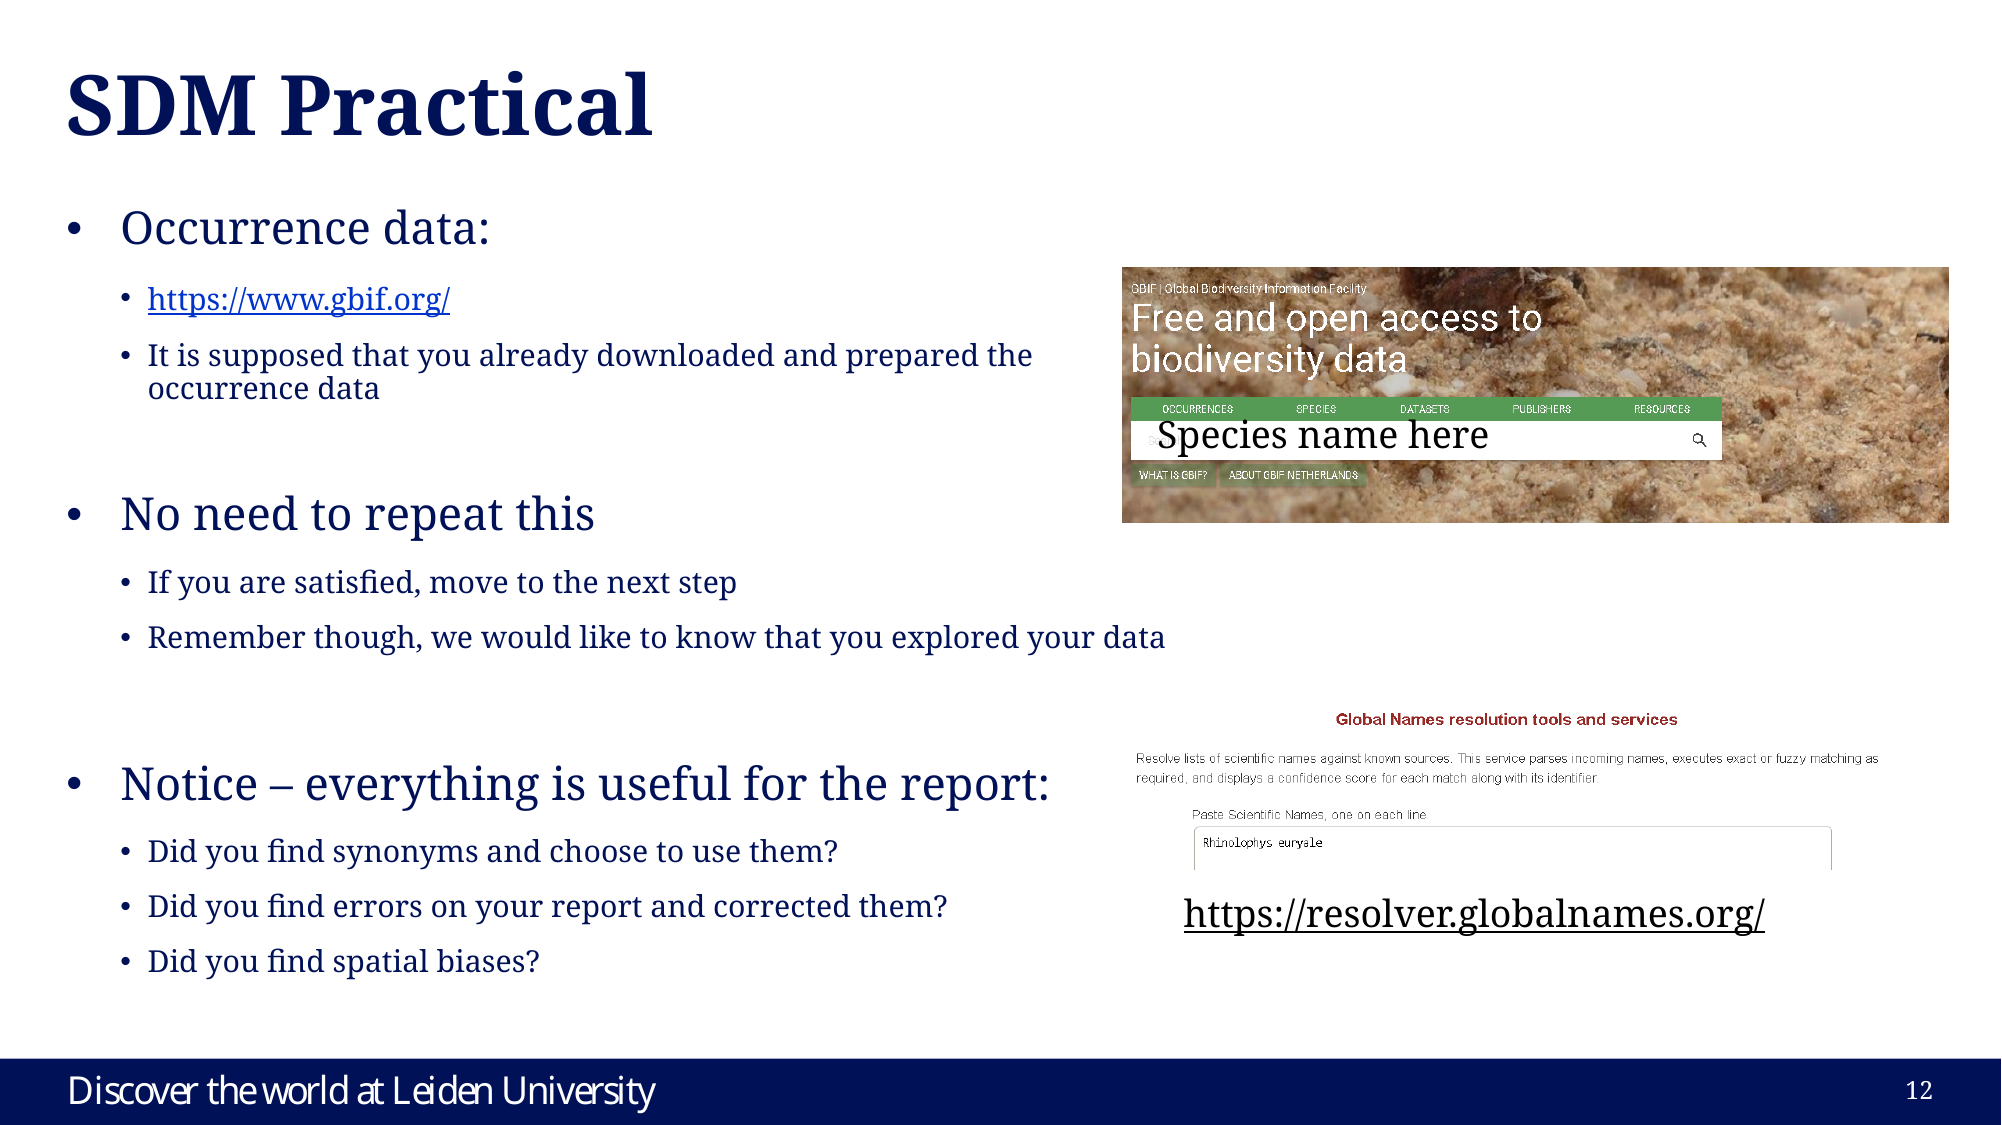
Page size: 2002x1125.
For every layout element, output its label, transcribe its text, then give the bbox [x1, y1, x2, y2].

picture [1122, 691, 1899, 870]
text_box https://resolver.globalnames.org/ [1165, 877, 1792, 967]
picture [1122, 266, 1949, 523]
slide_number 12 [1498, 1061, 1949, 1122]
list Occurrence data: https://www.gbif.org/ It is supposed that you already downloaded and prepared the occurrence data No need to repeat this If you are satisfied, move to the next step Remember though, we would like to know that you explored your data Notice – everything is useful for the report: Did you find synonyms and choose to use them? Did you find errors on your report and corrected them? Did you find spatial biases? [66, 205, 1190, 993]
title SDM Practical [66, 66, 1935, 138]
